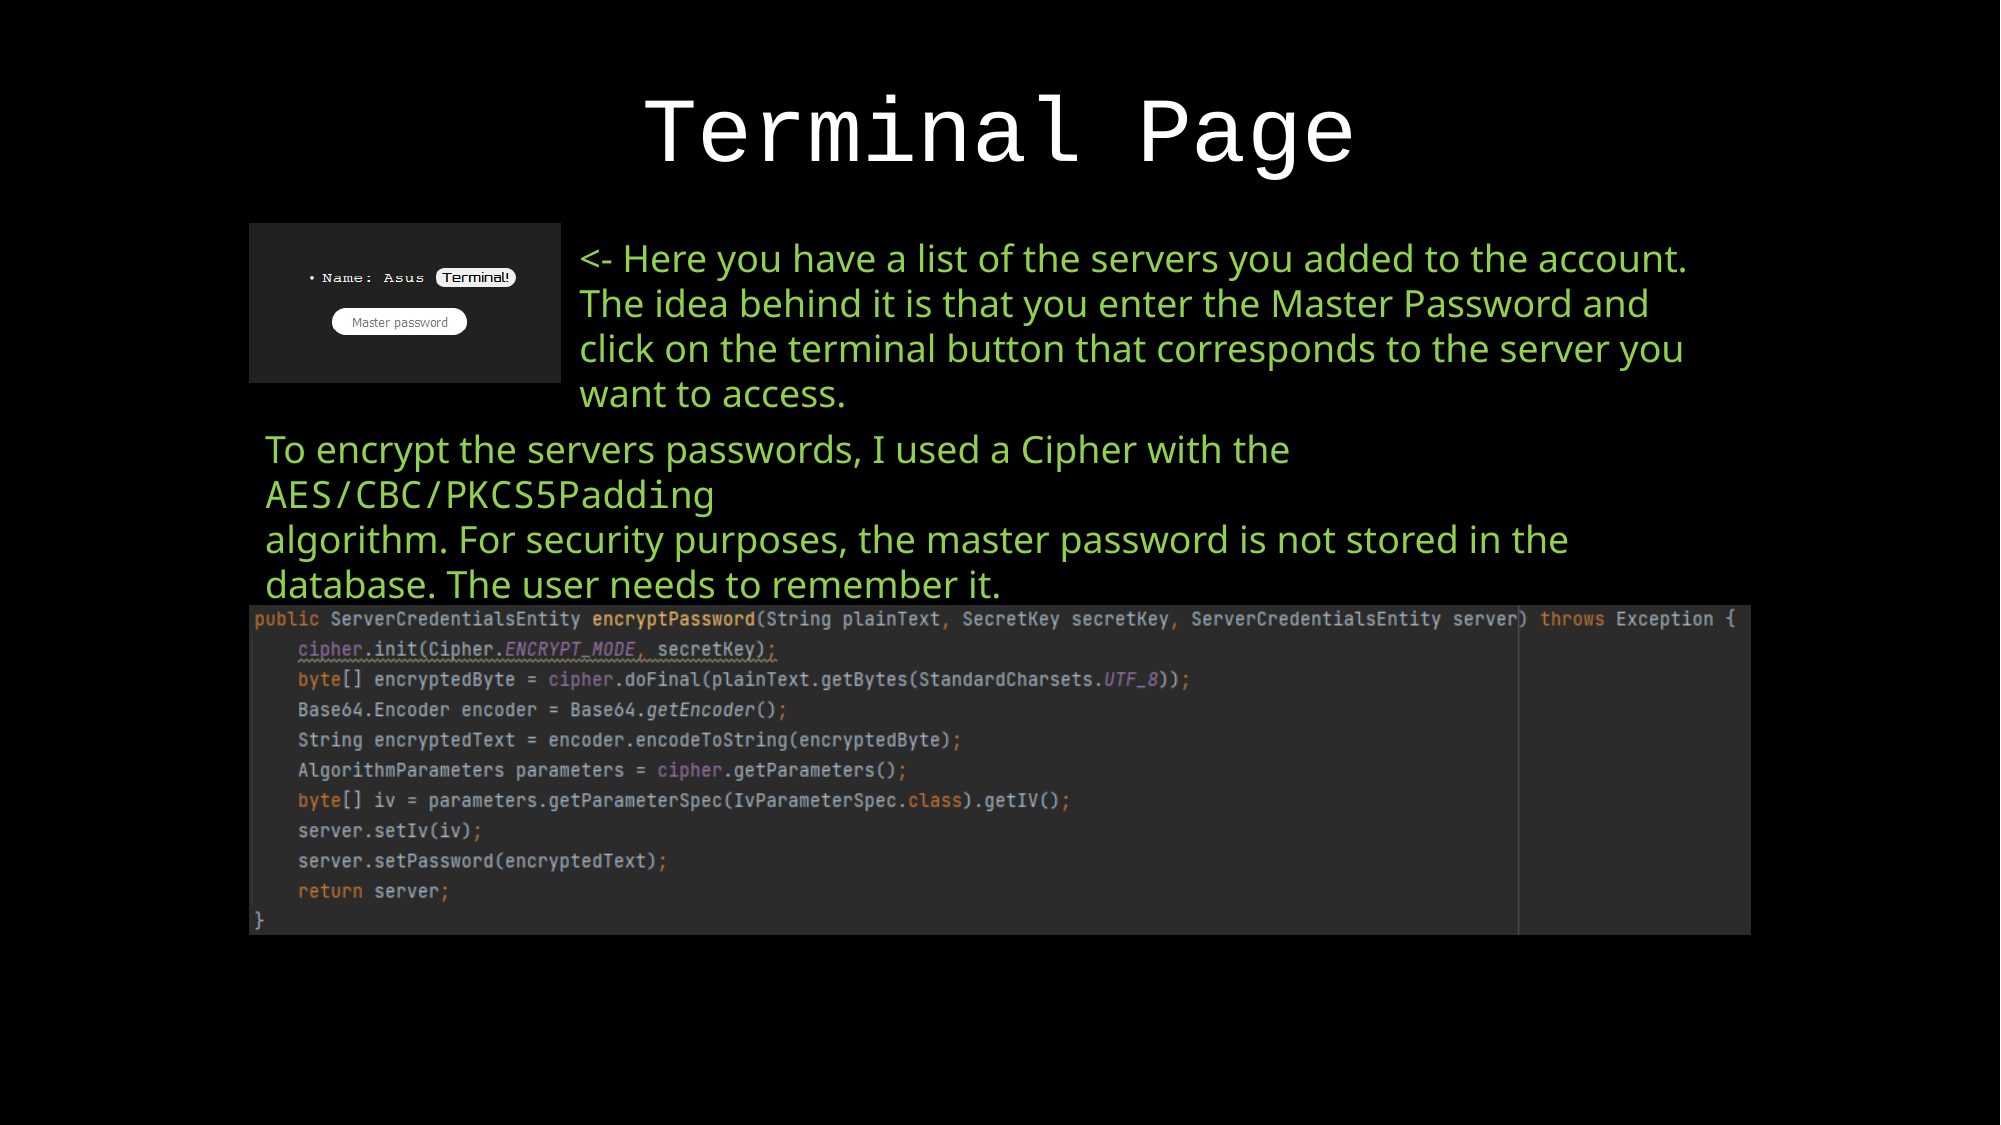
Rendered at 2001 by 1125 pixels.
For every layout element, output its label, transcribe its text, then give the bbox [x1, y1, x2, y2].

text_box <- Here you have a list of the servers you added to the account. The idea behind it is that you enter the Master Password and click on the terminal button that corresponds to the server you want to access. [564, 227, 1751, 423]
text_box Terminal Page [249, 75, 1750, 193]
text_box To encrypt the servers passwords, I used a Cipher with the AES/CBC/PKCS5Padding algorithm. For security purposes, the master password is not stored in the database. The user needs to remember it. [250, 418, 1750, 605]
picture [249, 223, 561, 383]
picture [249, 605, 1751, 935]
